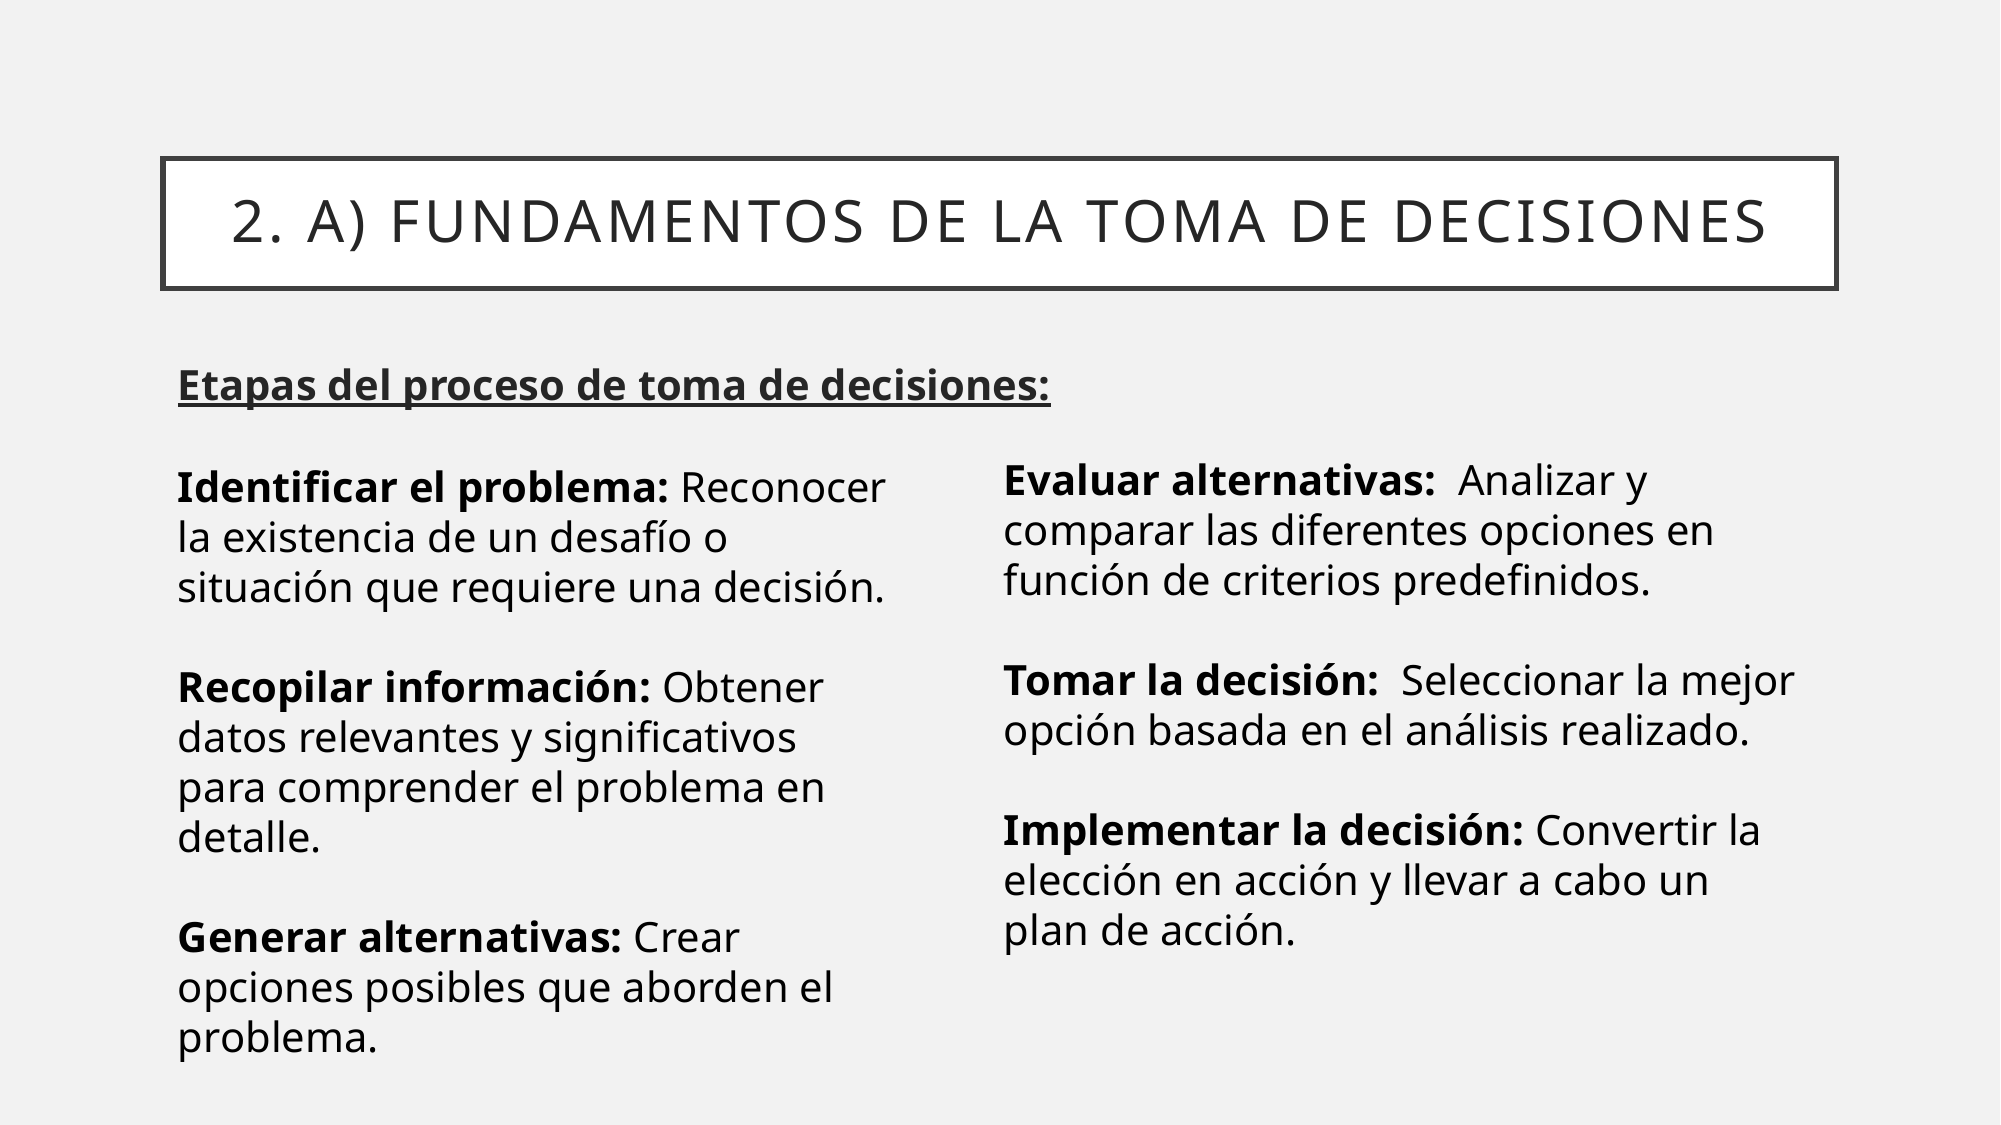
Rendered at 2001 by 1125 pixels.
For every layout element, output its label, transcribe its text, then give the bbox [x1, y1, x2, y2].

text_box Etapas del proceso de toma de decisiones: [162, 350, 1837, 1012]
text_box Evaluar alternativas: Analizar y comparar las diferentes opciones en función de criterios predefinidos. Tomar la decisión: Seleccionar la mejor opción basada en el análisis realizado. Implementar la decisión: Convertir la elección en acción y llevar a cabo un plan de acción. [989, 446, 1811, 1057]
text_box Identificar el problema: Reconocer la existencia de un desafío o situación que requiere una decisión. Recopilar información: Obtener datos relevantes y significativos para comprender el problema en detalle. Generar alternativas: Crear opciones posibles que aborden el problema. [163, 453, 903, 1114]
title 2. a) Fundamentos de la Toma de Decisiones [160, 156, 1839, 291]
